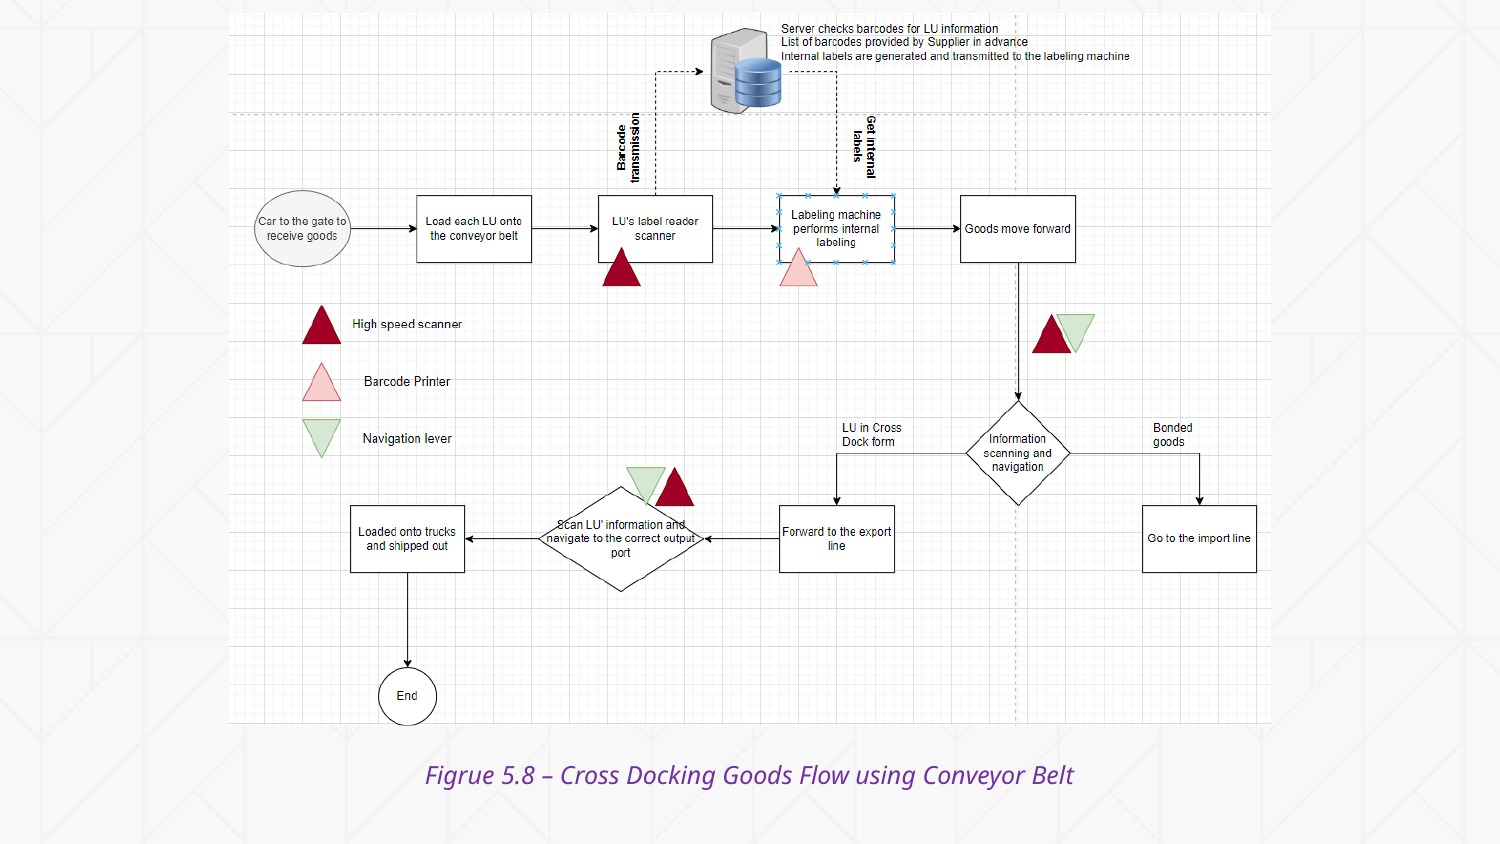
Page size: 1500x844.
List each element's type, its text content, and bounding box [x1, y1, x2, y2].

picture [228, 12, 1271, 726]
text_box Figrue 5.8 – Cross Docking Goods Flow using Conveyor Belt [199, 736, 1301, 797]
